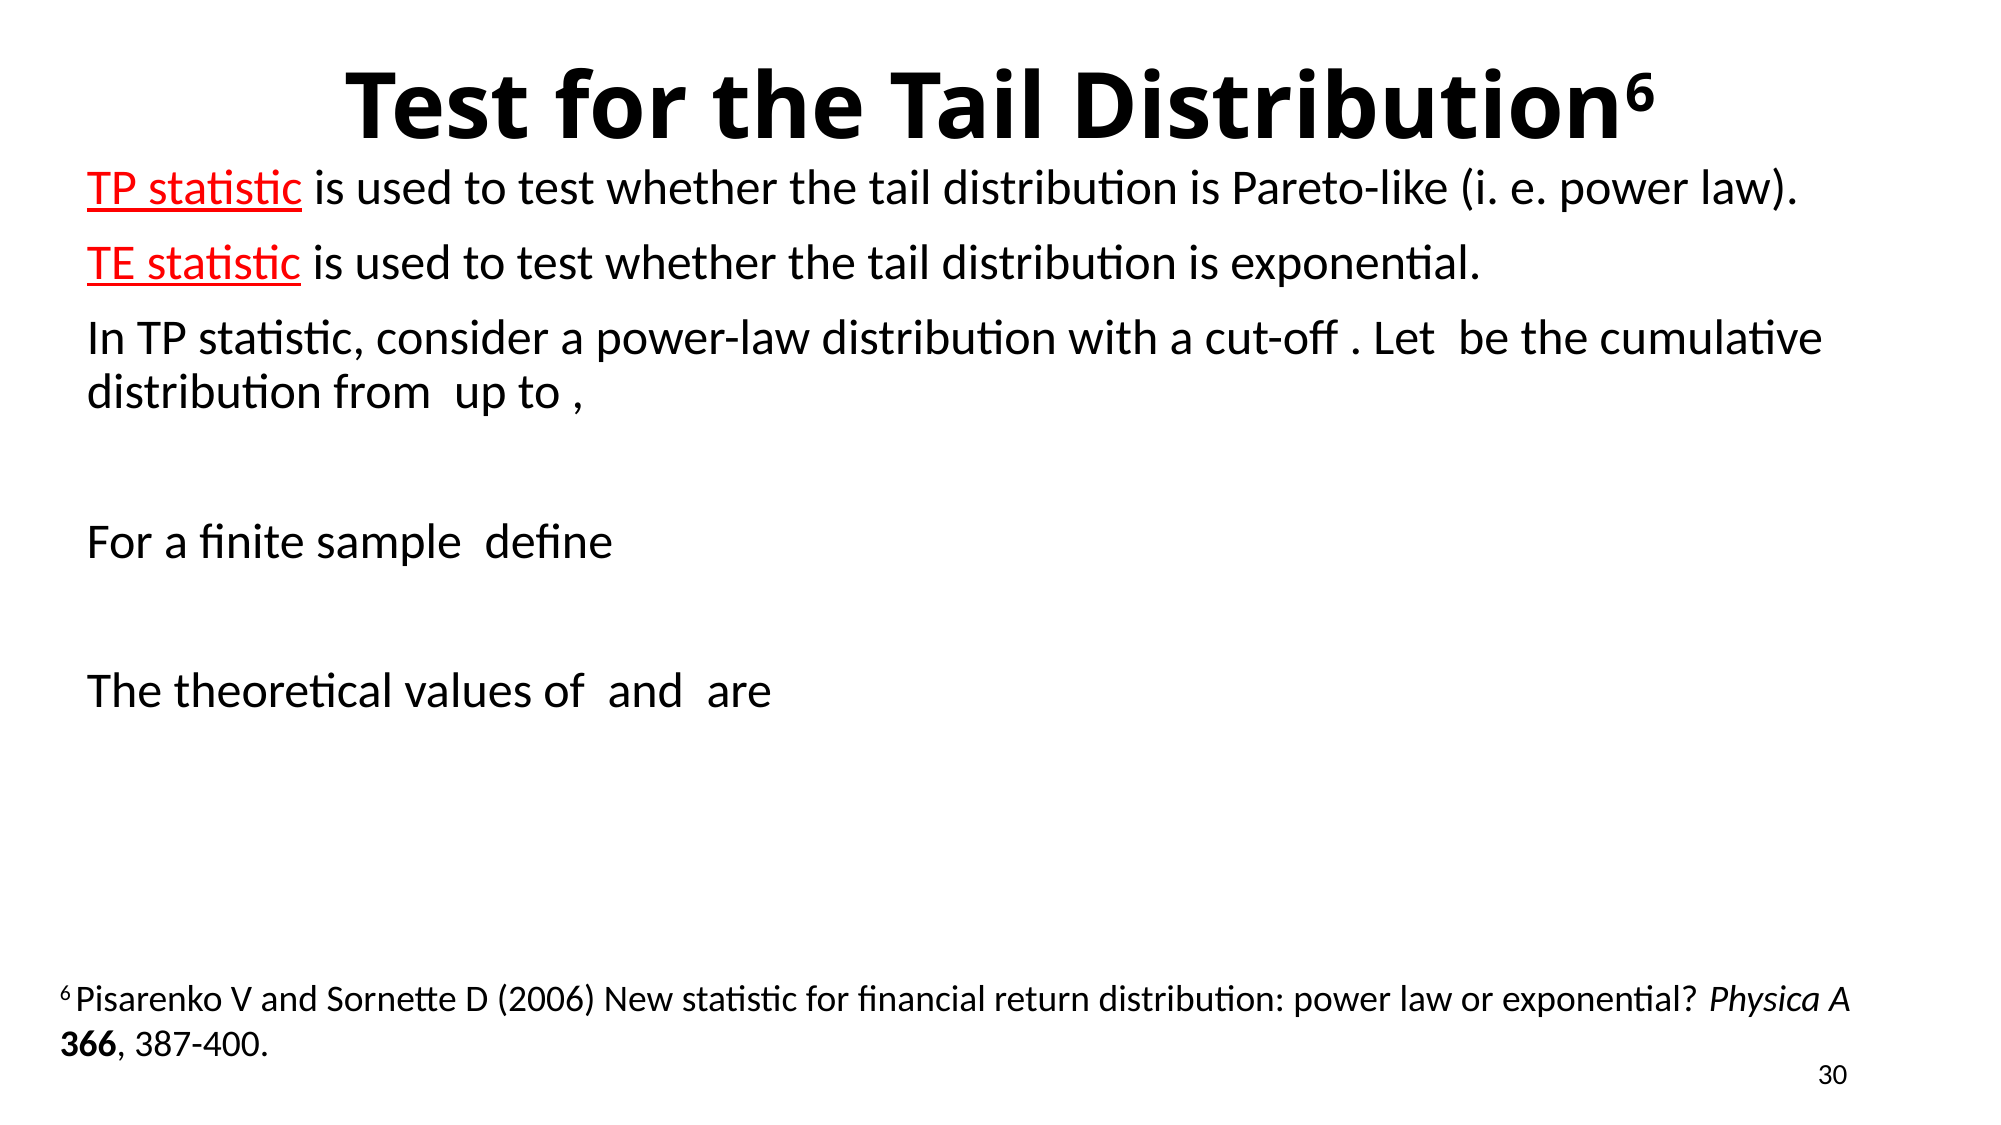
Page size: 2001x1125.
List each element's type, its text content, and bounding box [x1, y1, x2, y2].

slide_number 30 [1412, 1072, 1863, 1103]
text_box 6 Pisarenko V and Sornette D (2006) New statistic for financial return distribution: power law or exponential? Physica A 366, 387-400. [44, 966, 1940, 1072]
title Test for the Tail Distribution6 [249, 49, 1750, 167]
